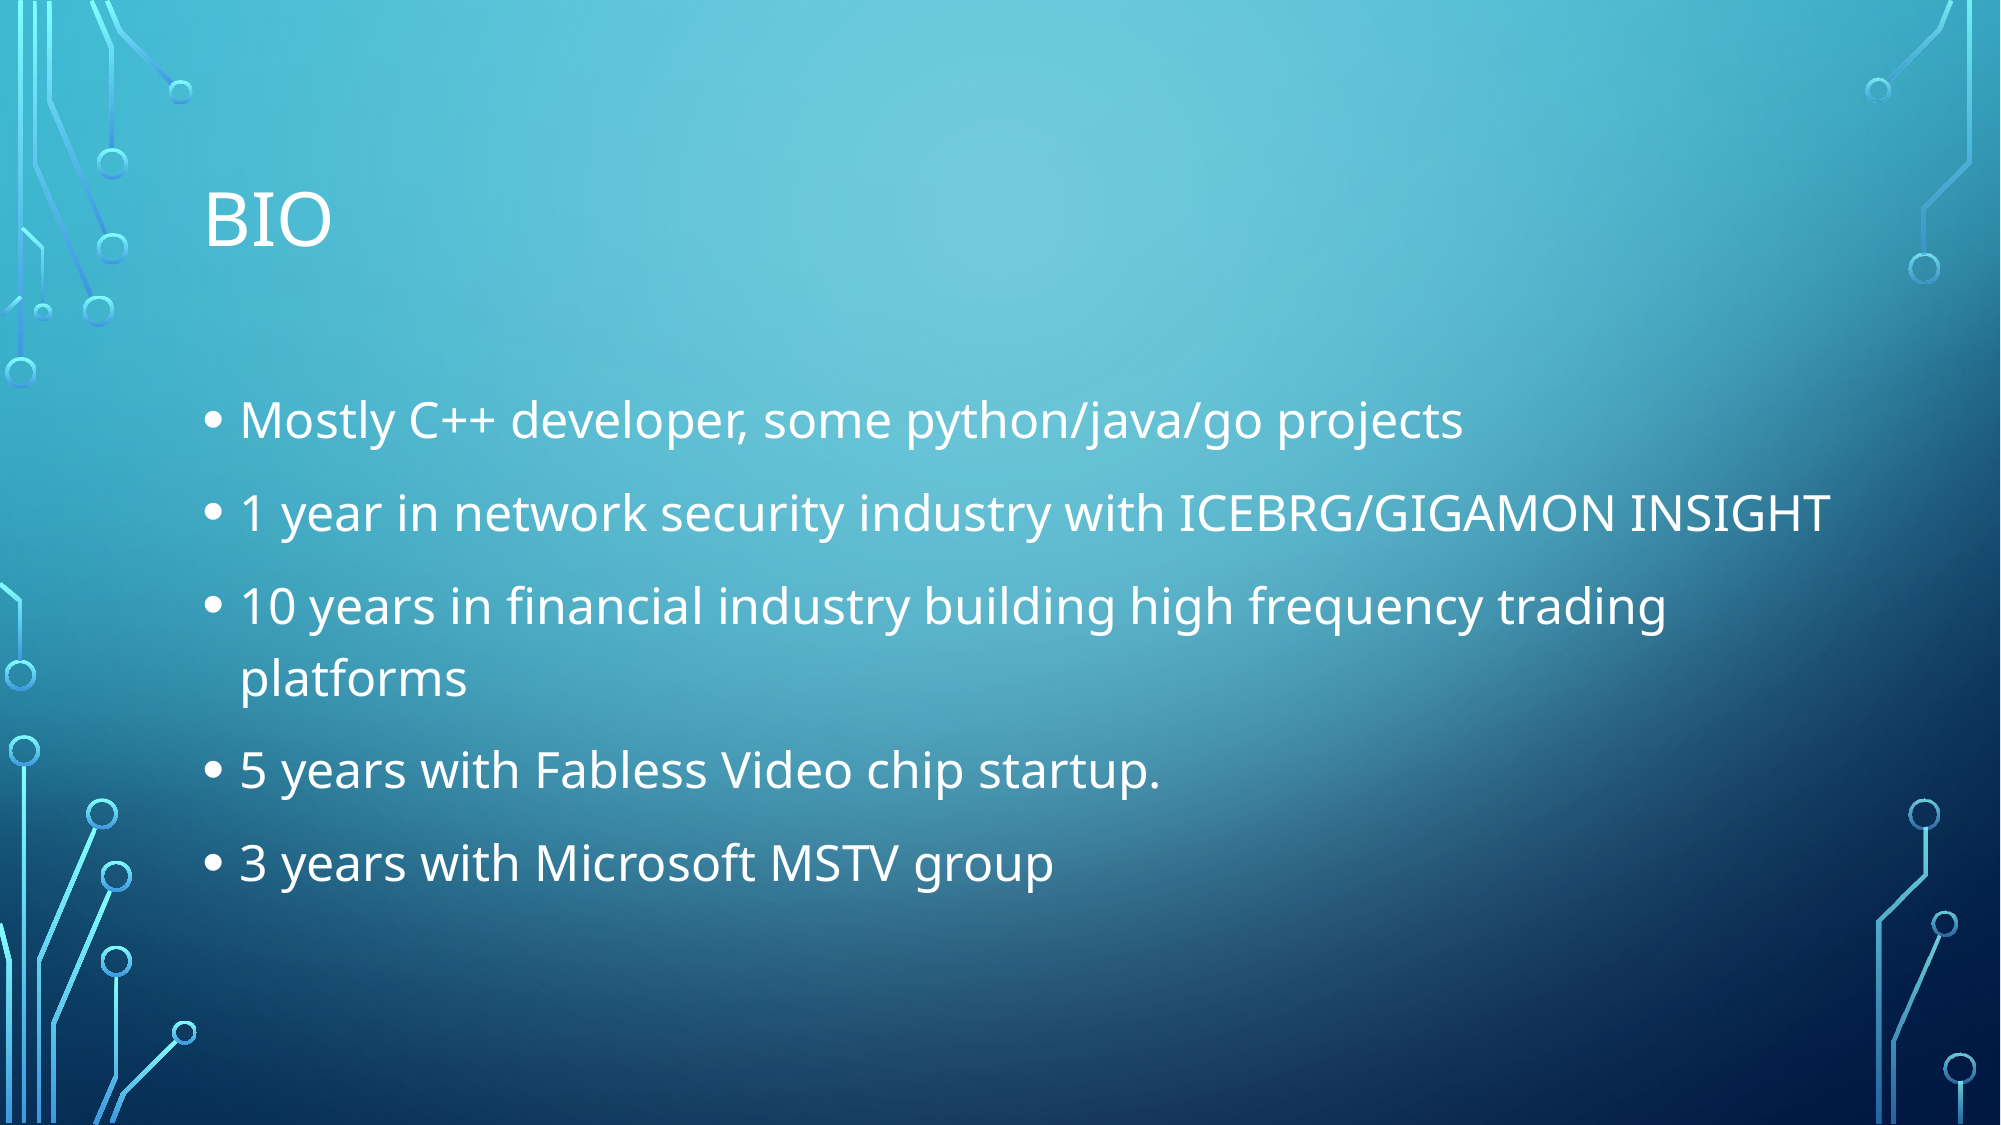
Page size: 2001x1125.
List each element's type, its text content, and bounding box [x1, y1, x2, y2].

list Mostly C++ developer, some python/java/go projects 1 year in network security industry with ICEBRG/GIGAMON INSIGHT 10 years in financial industry building high frequency trading platforms 5 years with Fabless Video chip startup. 3 years with Microsoft MSTV group [187, 369, 1879, 950]
title bio [187, 101, 1813, 344]
